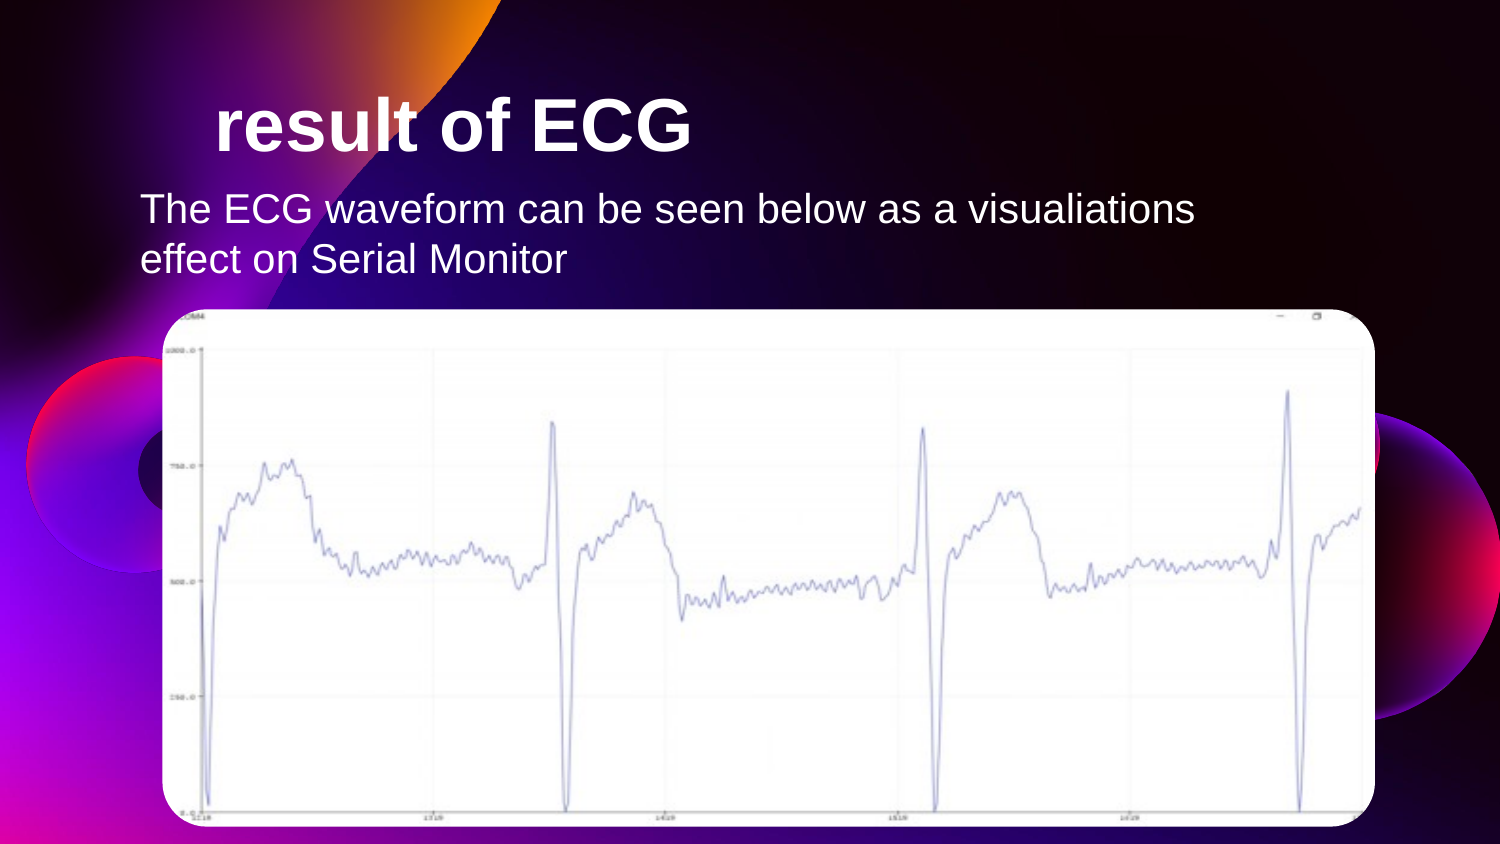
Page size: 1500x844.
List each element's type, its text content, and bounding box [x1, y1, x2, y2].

text_box The ECG waveform can be seen below as a visualiations effect on Serial Monitor [125, 174, 1288, 290]
picture [0, 0, 1500, 844]
text_box result of ECG [199, 68, 800, 174]
